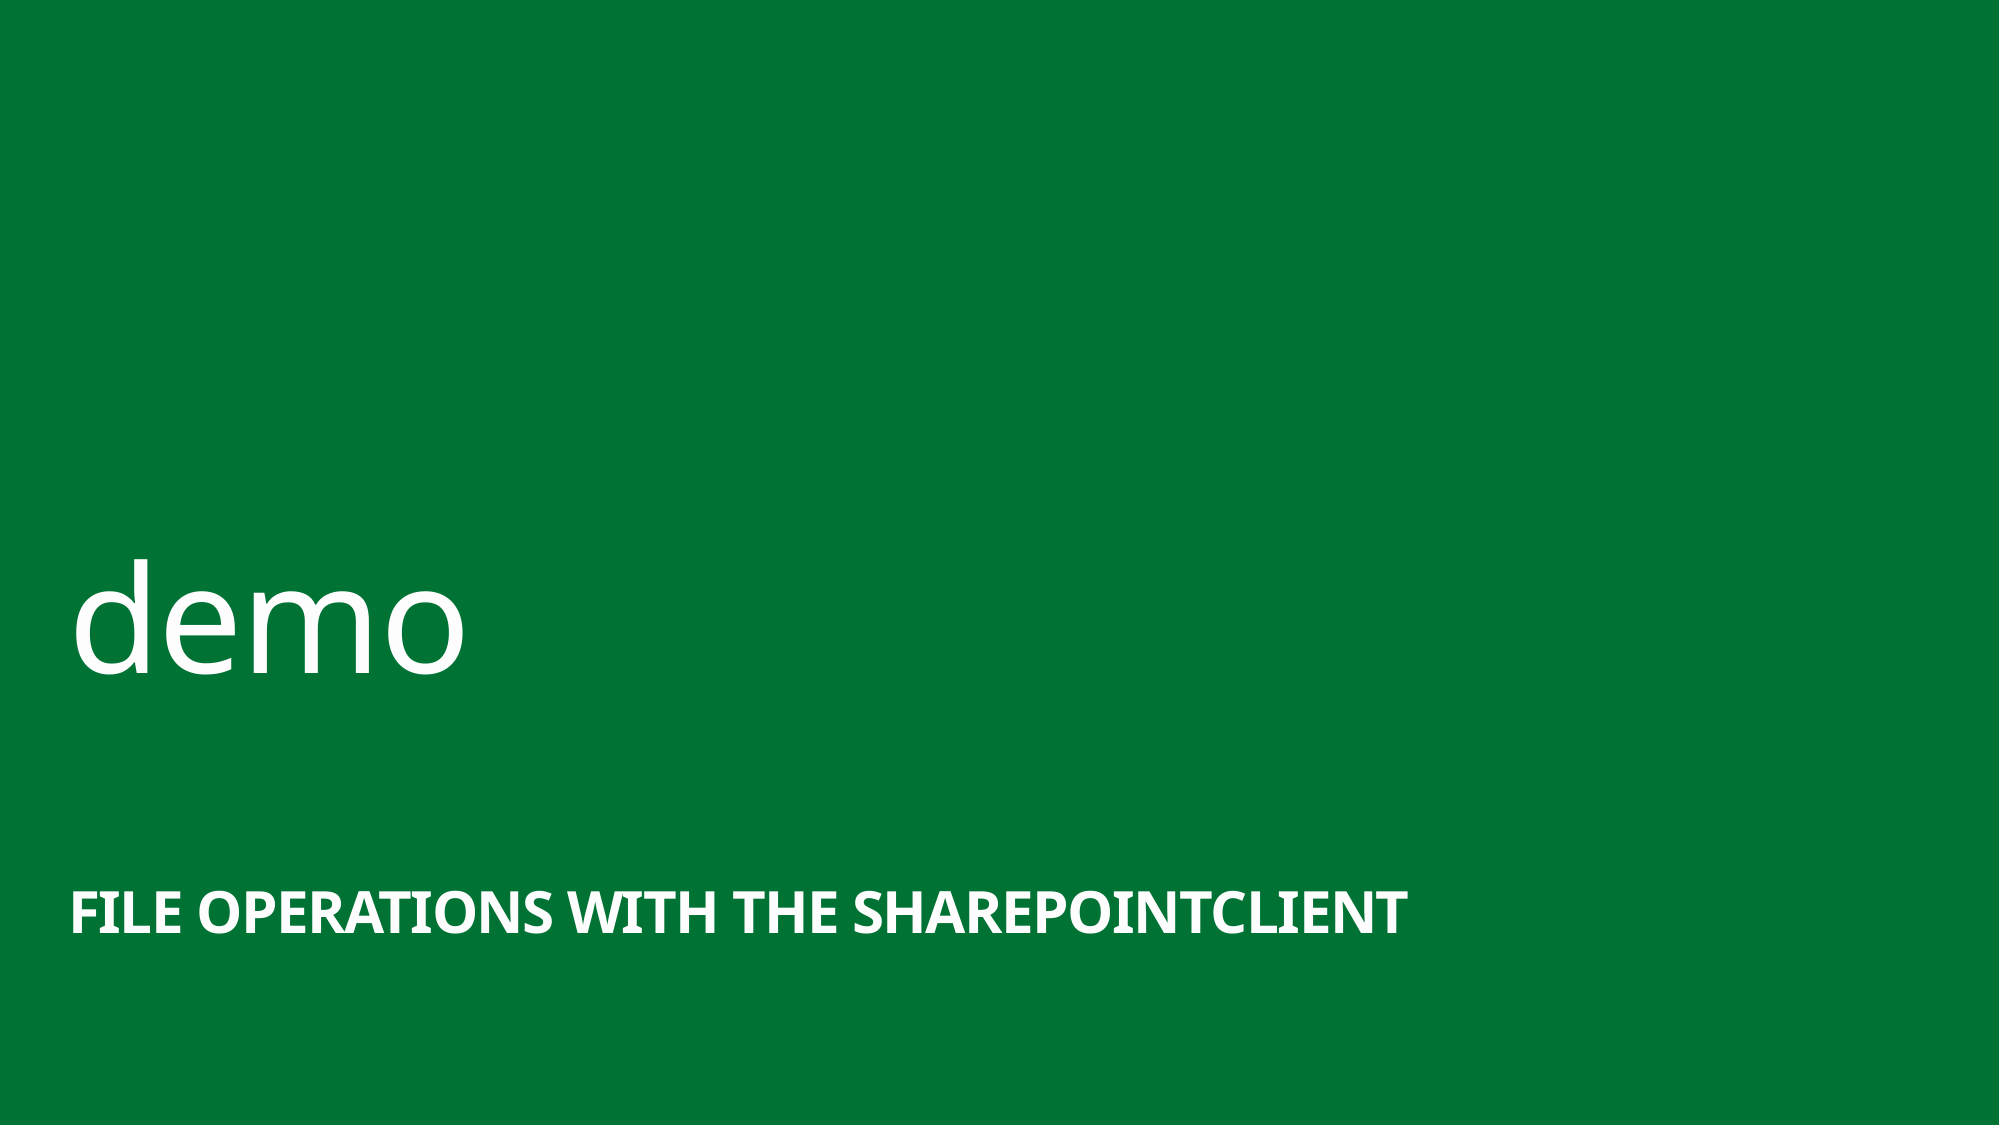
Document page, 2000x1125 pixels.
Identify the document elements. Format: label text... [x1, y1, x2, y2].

subtitle File operations with the SharePointClient [68, 782, 1789, 1046]
list demo [68, 511, 1827, 739]
